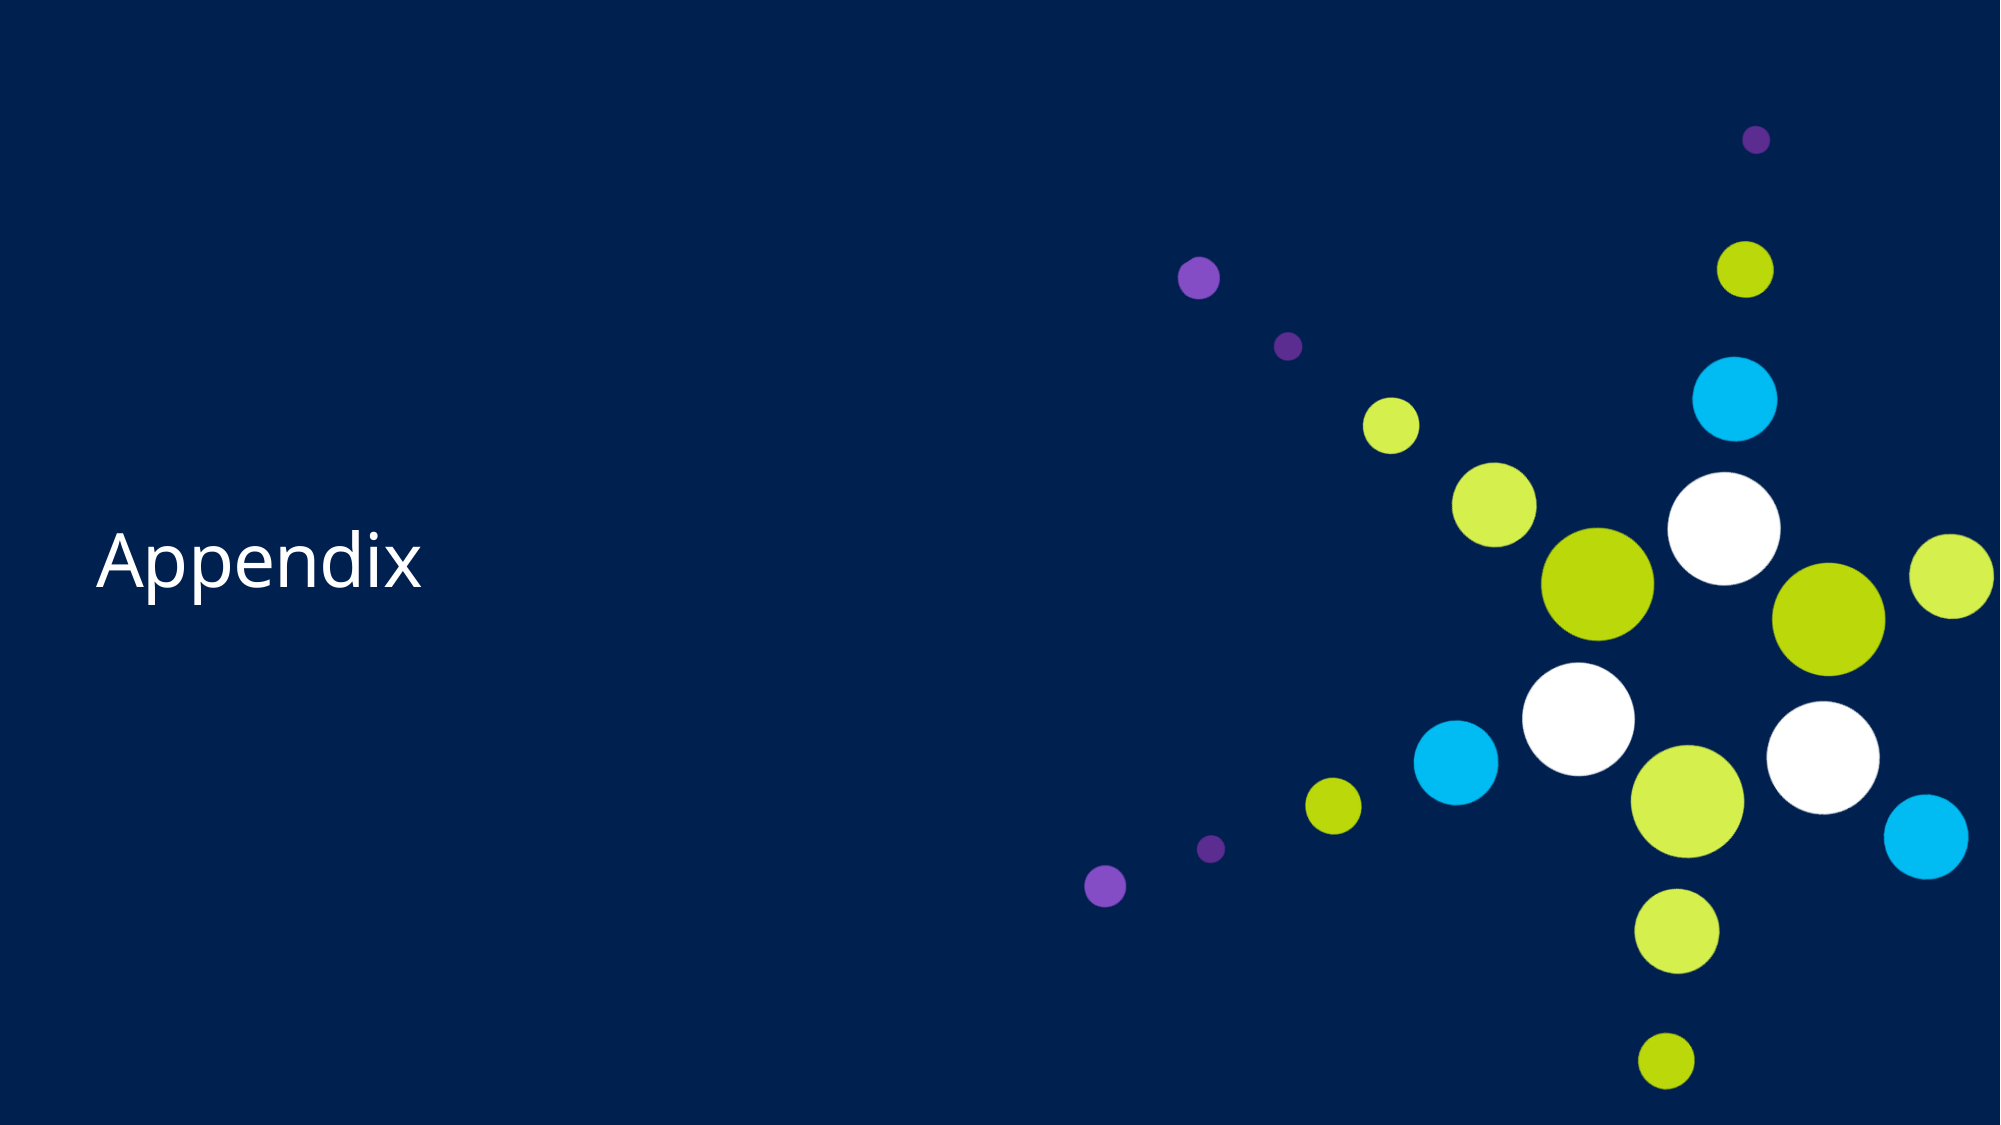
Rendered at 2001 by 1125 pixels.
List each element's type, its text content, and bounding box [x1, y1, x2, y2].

title Appendix [96, 521, 1101, 604]
picture [836, 96, 2000, 1125]
